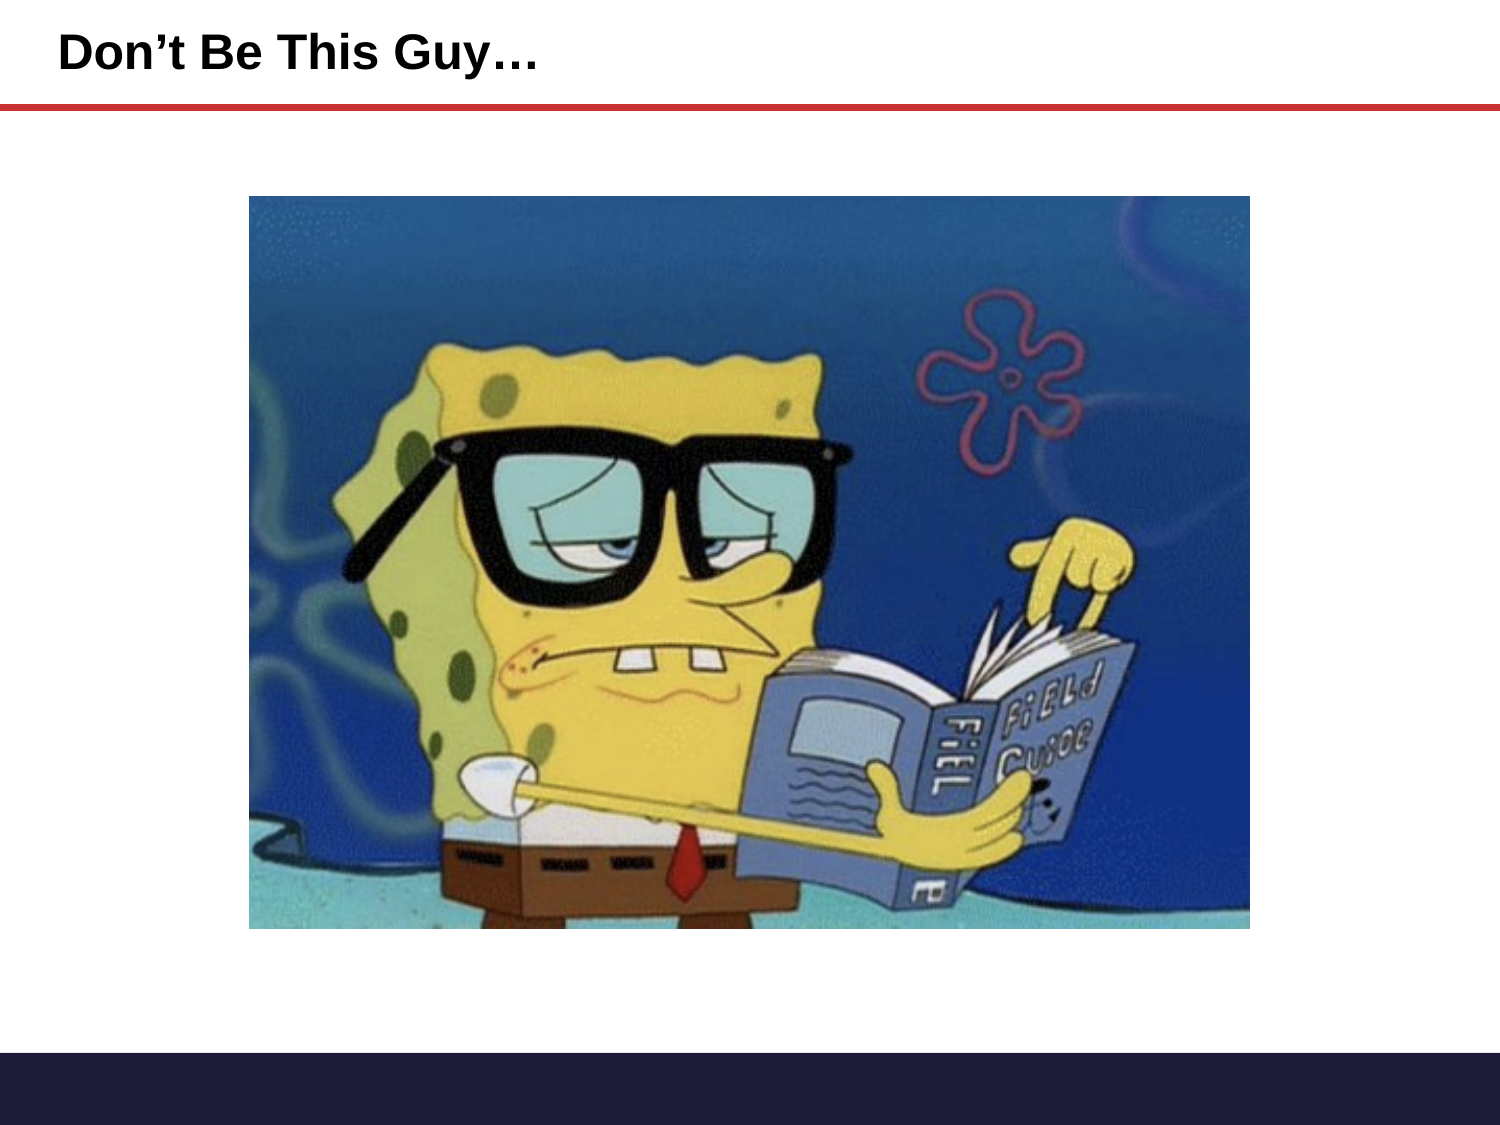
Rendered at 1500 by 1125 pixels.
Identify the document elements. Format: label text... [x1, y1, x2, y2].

picture [249, 196, 1251, 929]
title Don’t Be This Guy… [49, 0, 948, 108]
